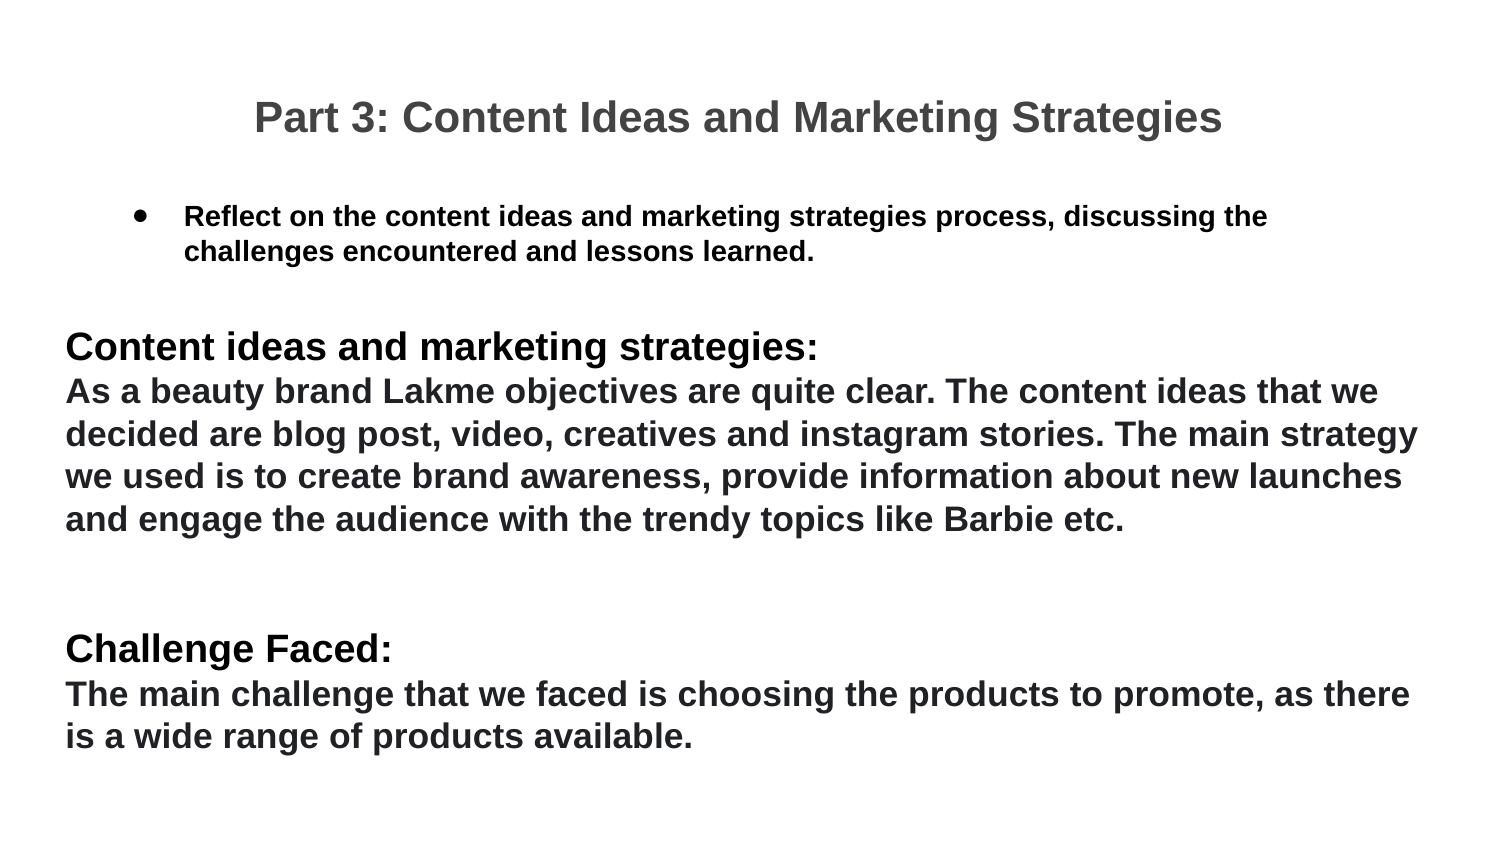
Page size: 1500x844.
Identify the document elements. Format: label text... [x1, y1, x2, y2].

text_box Part 3: Content Ideas and Marketing Strategies [114, 66, 1364, 157]
text_box Content ideas and marketing strategies: As a beauty brand Lakme objectives are quite clear. The content ideas that we decided are blog post, video, creatives and instagram stories. The main strategy we used is to create brand awareness, provide information about new launches and engage the audience with the trendy topics like Barbie etc. Challenge Faced: The main challenge that we faced is choosing the products to promote, as there is a wide range of products available. [50, 305, 1444, 770]
text_box Reflect on the content ideas and marketing strategies process, discussing the challenges encountered and lessons learned. [93, 172, 1401, 283]
